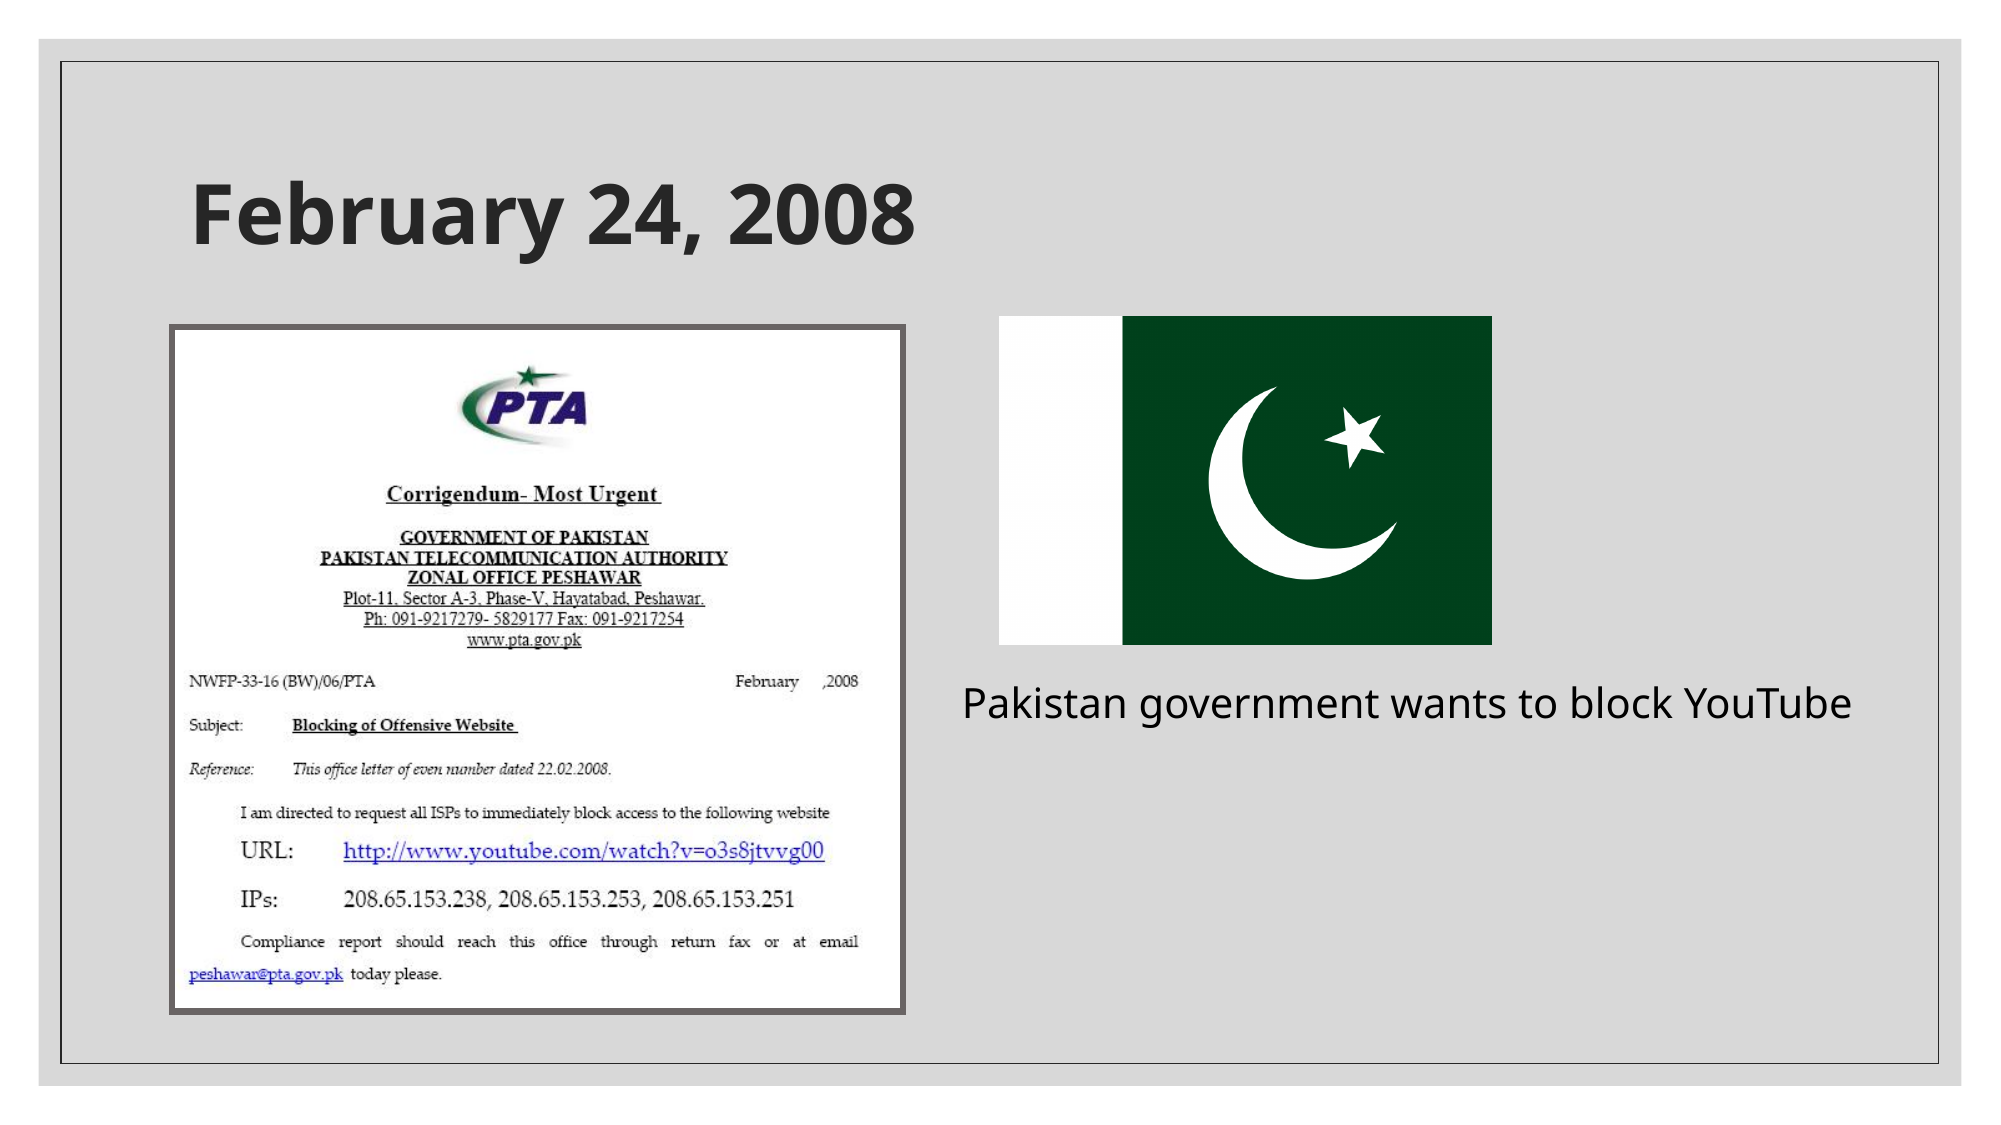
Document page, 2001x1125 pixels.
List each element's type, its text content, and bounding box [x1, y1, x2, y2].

picture [174, 330, 900, 1009]
title February 24, 2008 [174, 105, 1825, 331]
text_box Pakistan government wants to block YouTube [947, 669, 1868, 735]
picture [999, 316, 1492, 645]
